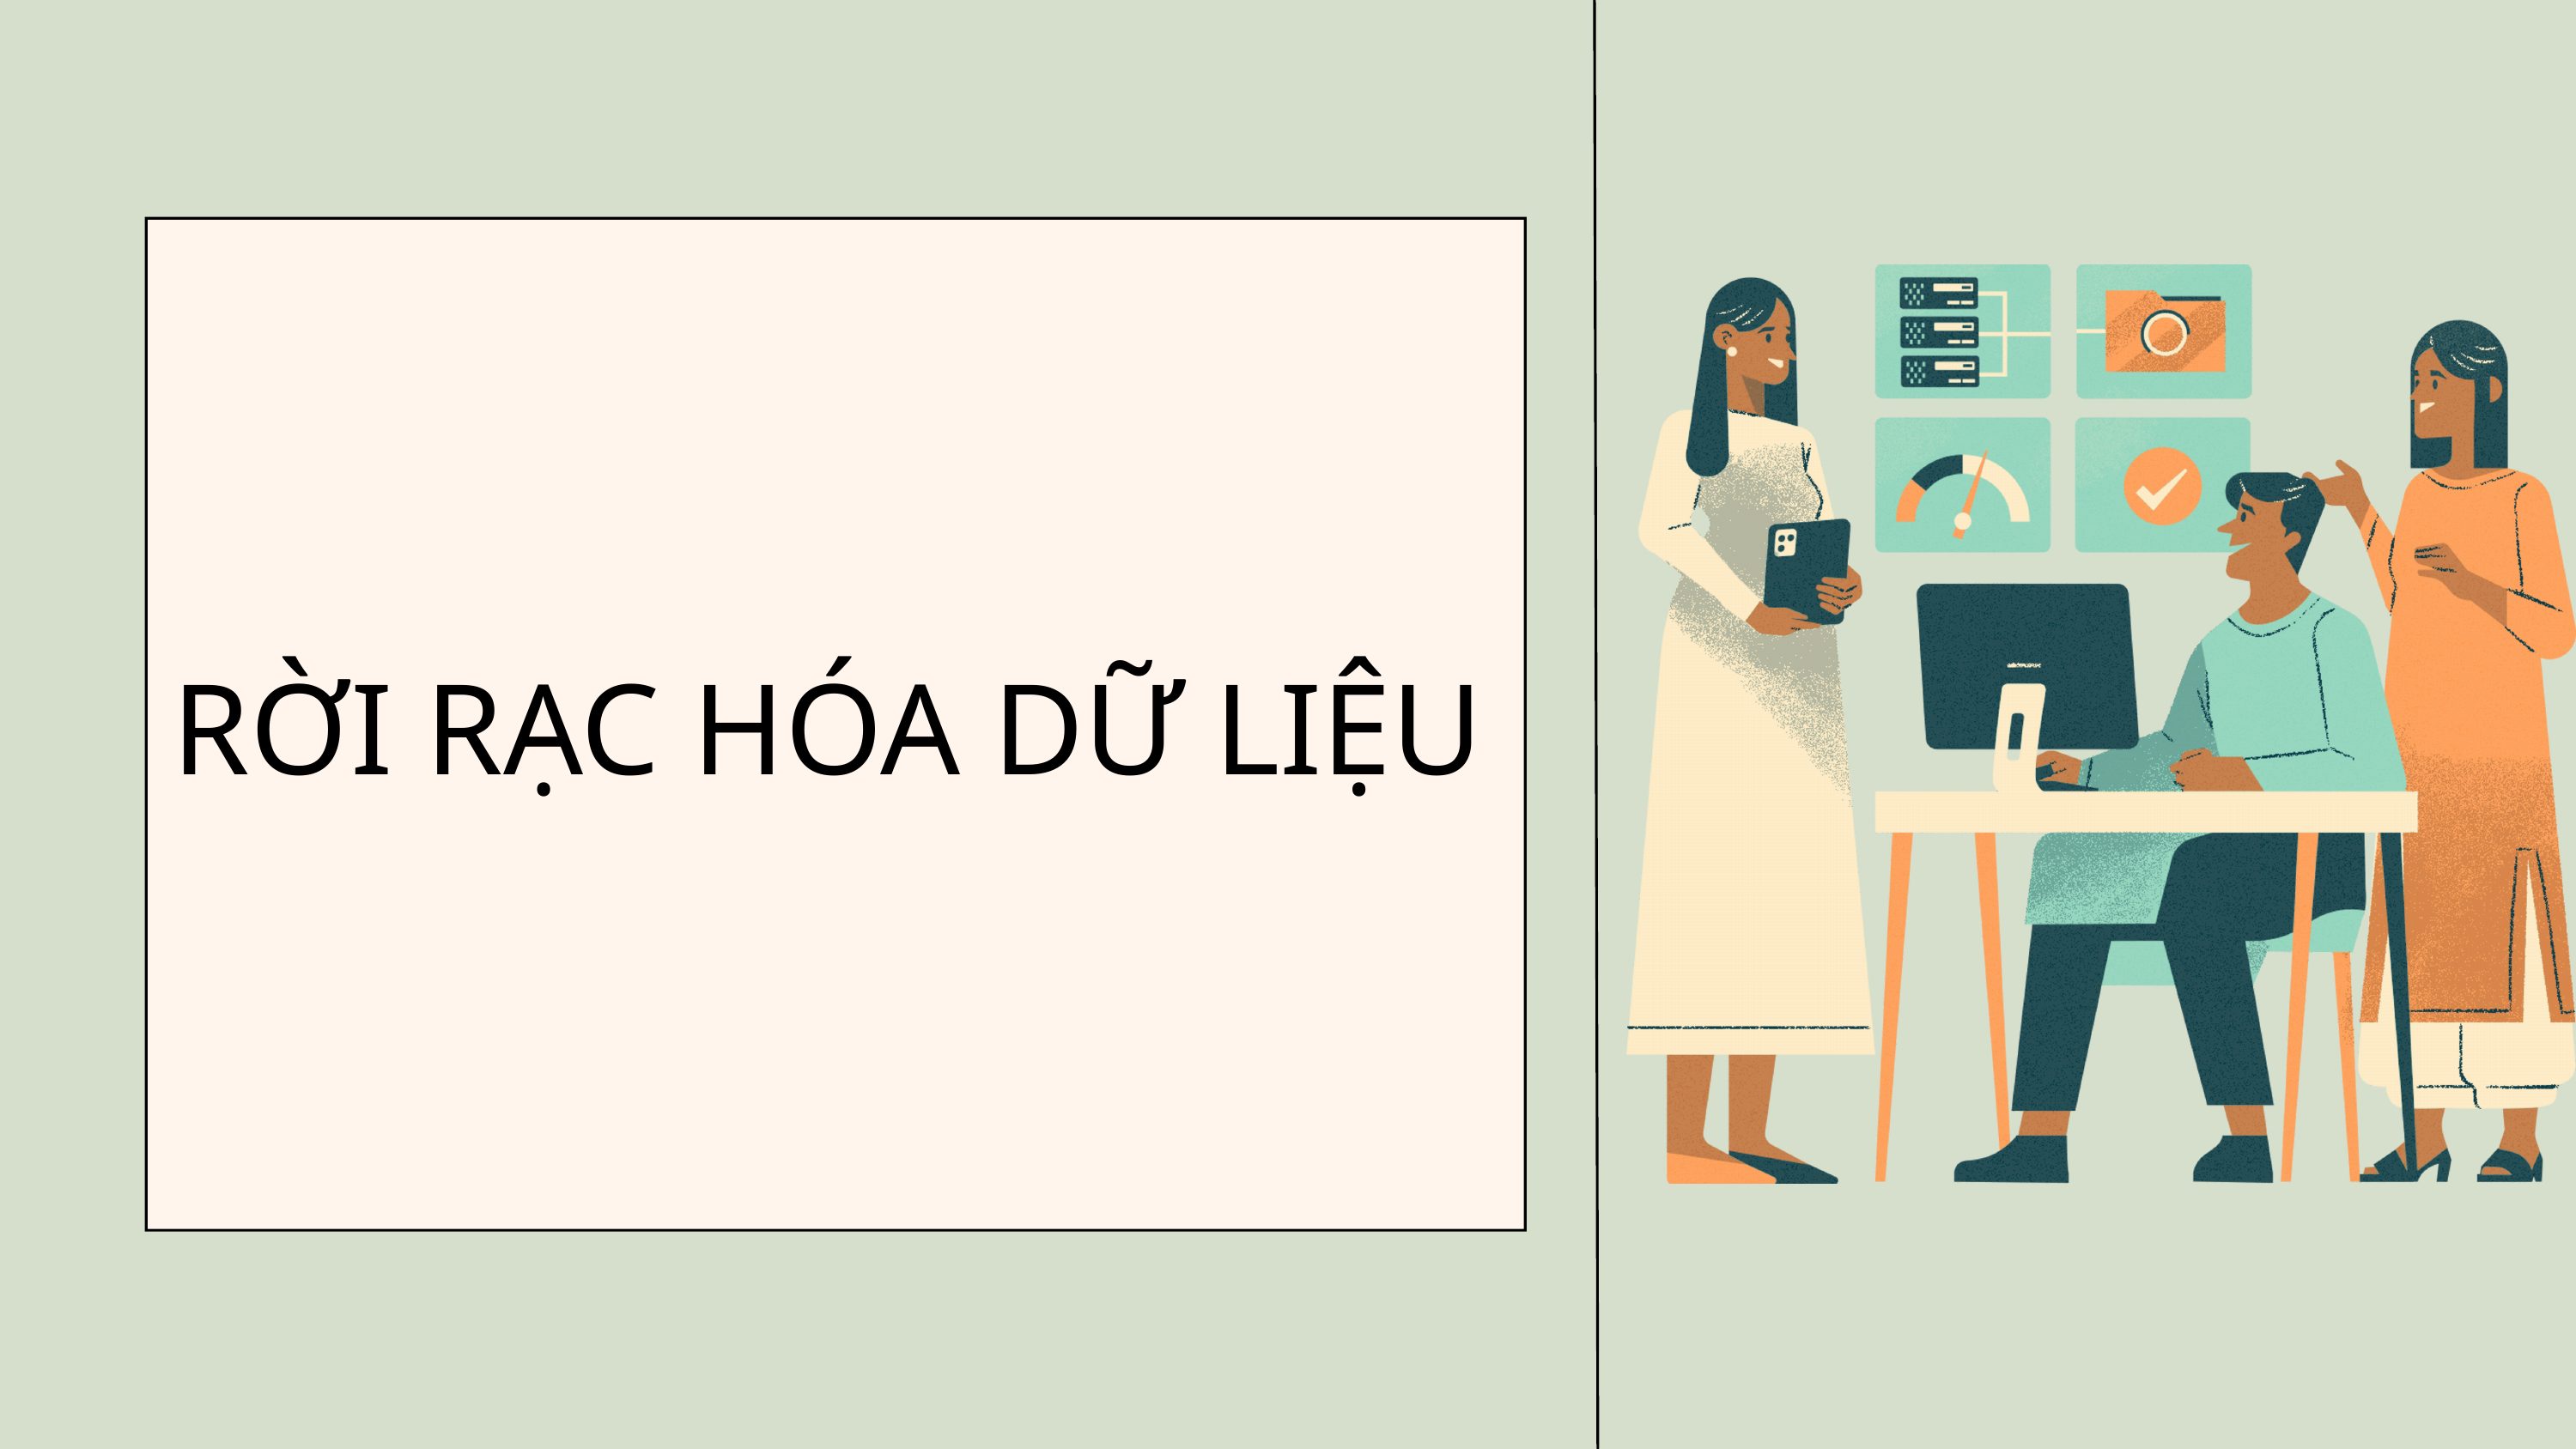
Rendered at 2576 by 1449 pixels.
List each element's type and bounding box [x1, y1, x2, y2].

text_box [1626, 264, 2576, 1184]
text_box [144, 216, 1528, 1232]
